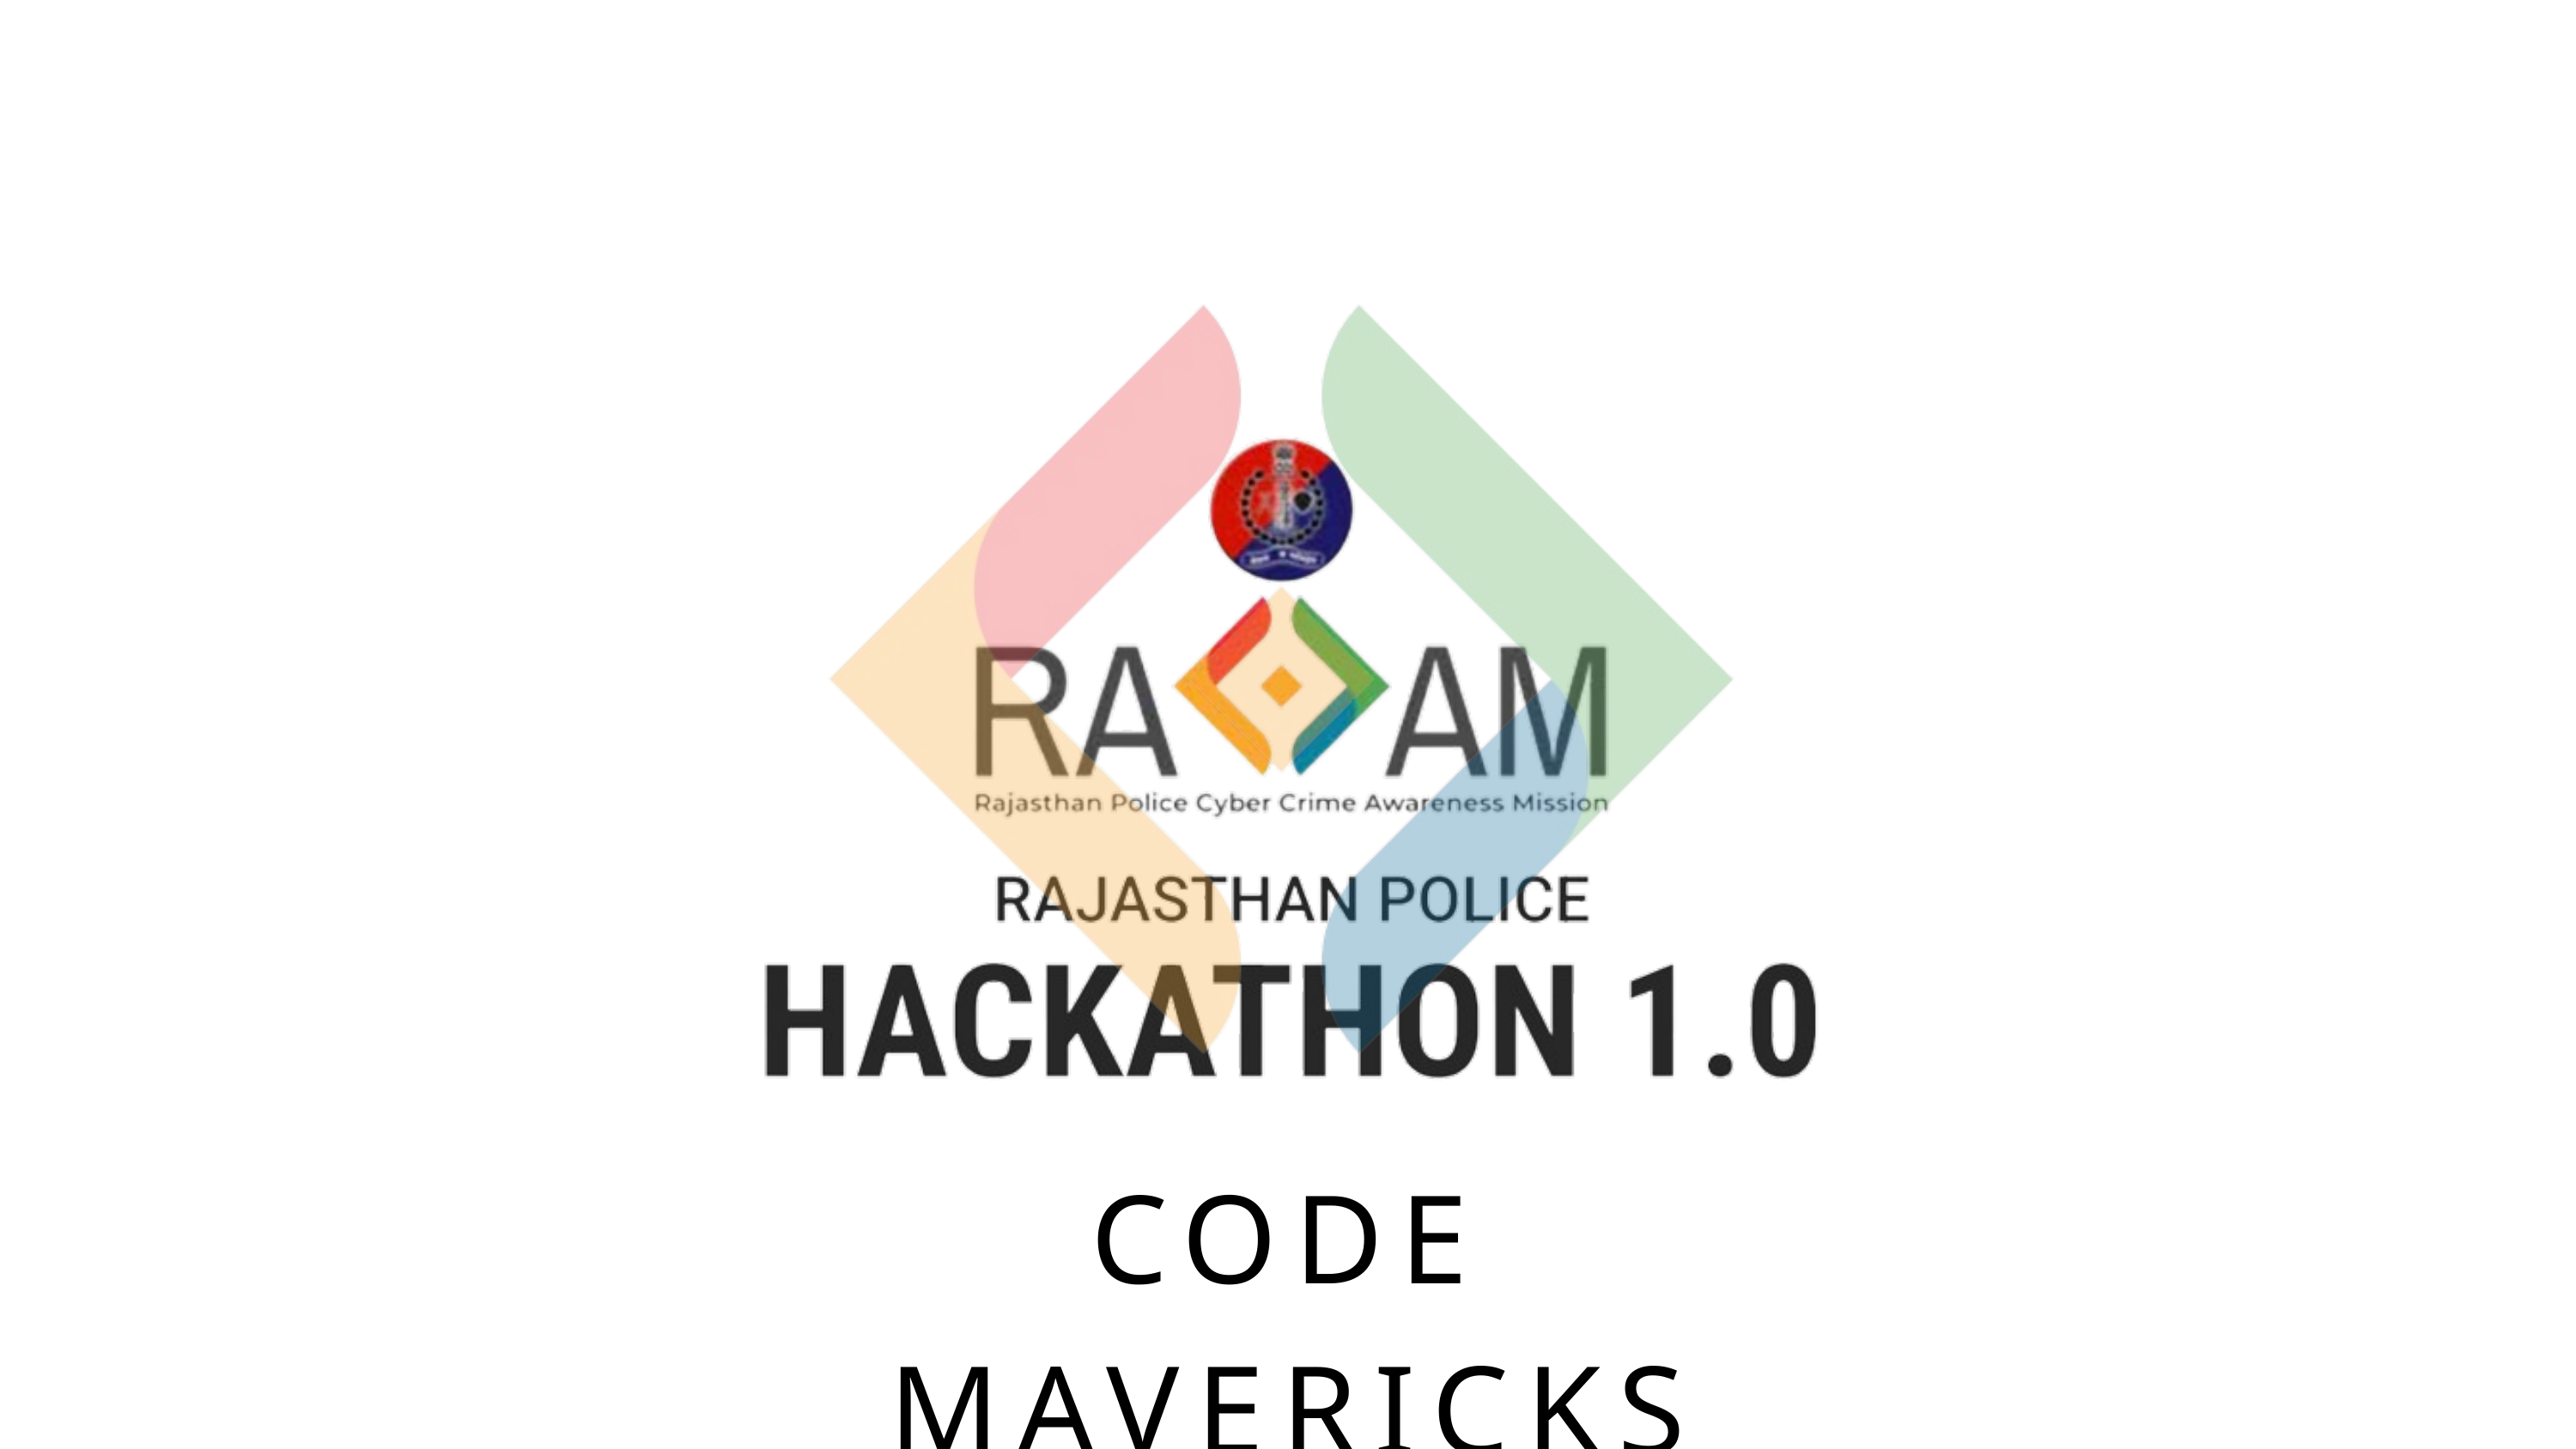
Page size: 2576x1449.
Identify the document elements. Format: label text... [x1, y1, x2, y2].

text_box [696, 335, 1880, 1113]
text_box [783, 282, 1786, 1070]
text_box CODE MAVERICKS [783, 1137, 1793, 1449]
